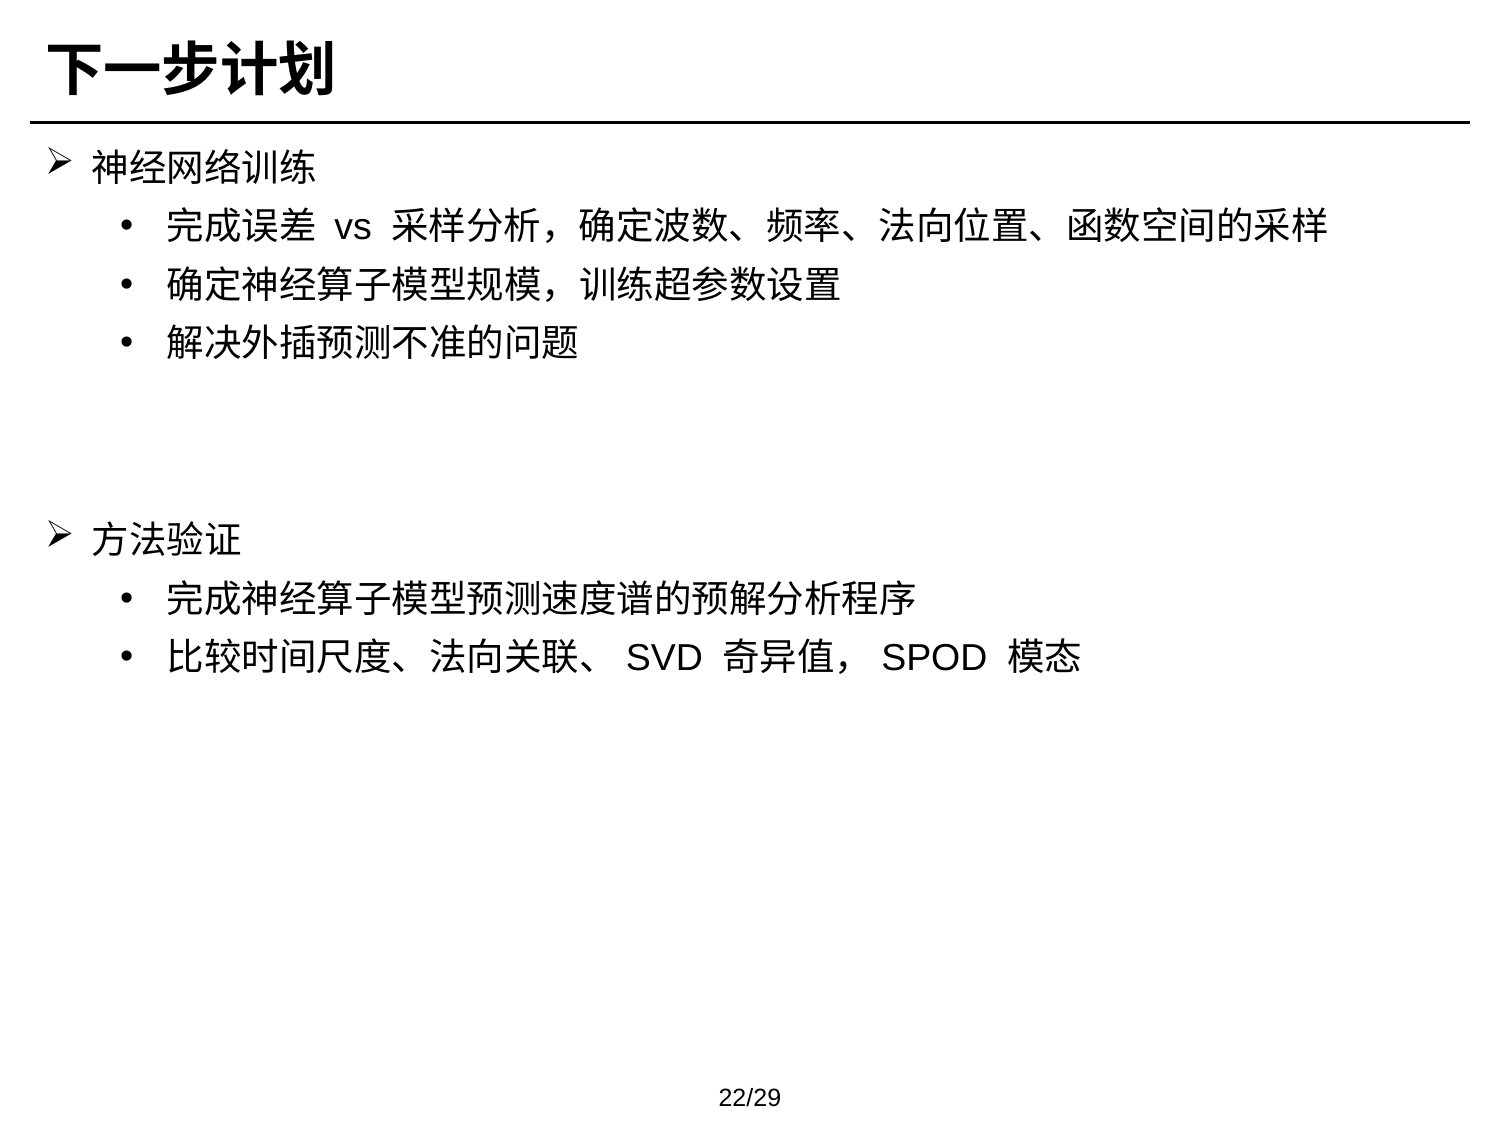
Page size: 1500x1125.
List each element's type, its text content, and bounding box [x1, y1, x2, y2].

text_box 神经网络训练 完成误差 vs 采样分析，确定波数、频率、法向位置、函数空间的采样 确定神经算子模型规模，训练超参数设置 解决外插预测不准的问题 [30, 122, 1470, 372]
list 下一步计划 [30, 10, 1469, 122]
text_box 方法验证 完成神经算子模型预测速度谱的预解分析程序 比较时间尺度、法向关联、SVD 奇异值，SPOD 模态 [30, 495, 1470, 686]
slide_number 22/29 [687, 1079, 813, 1114]
